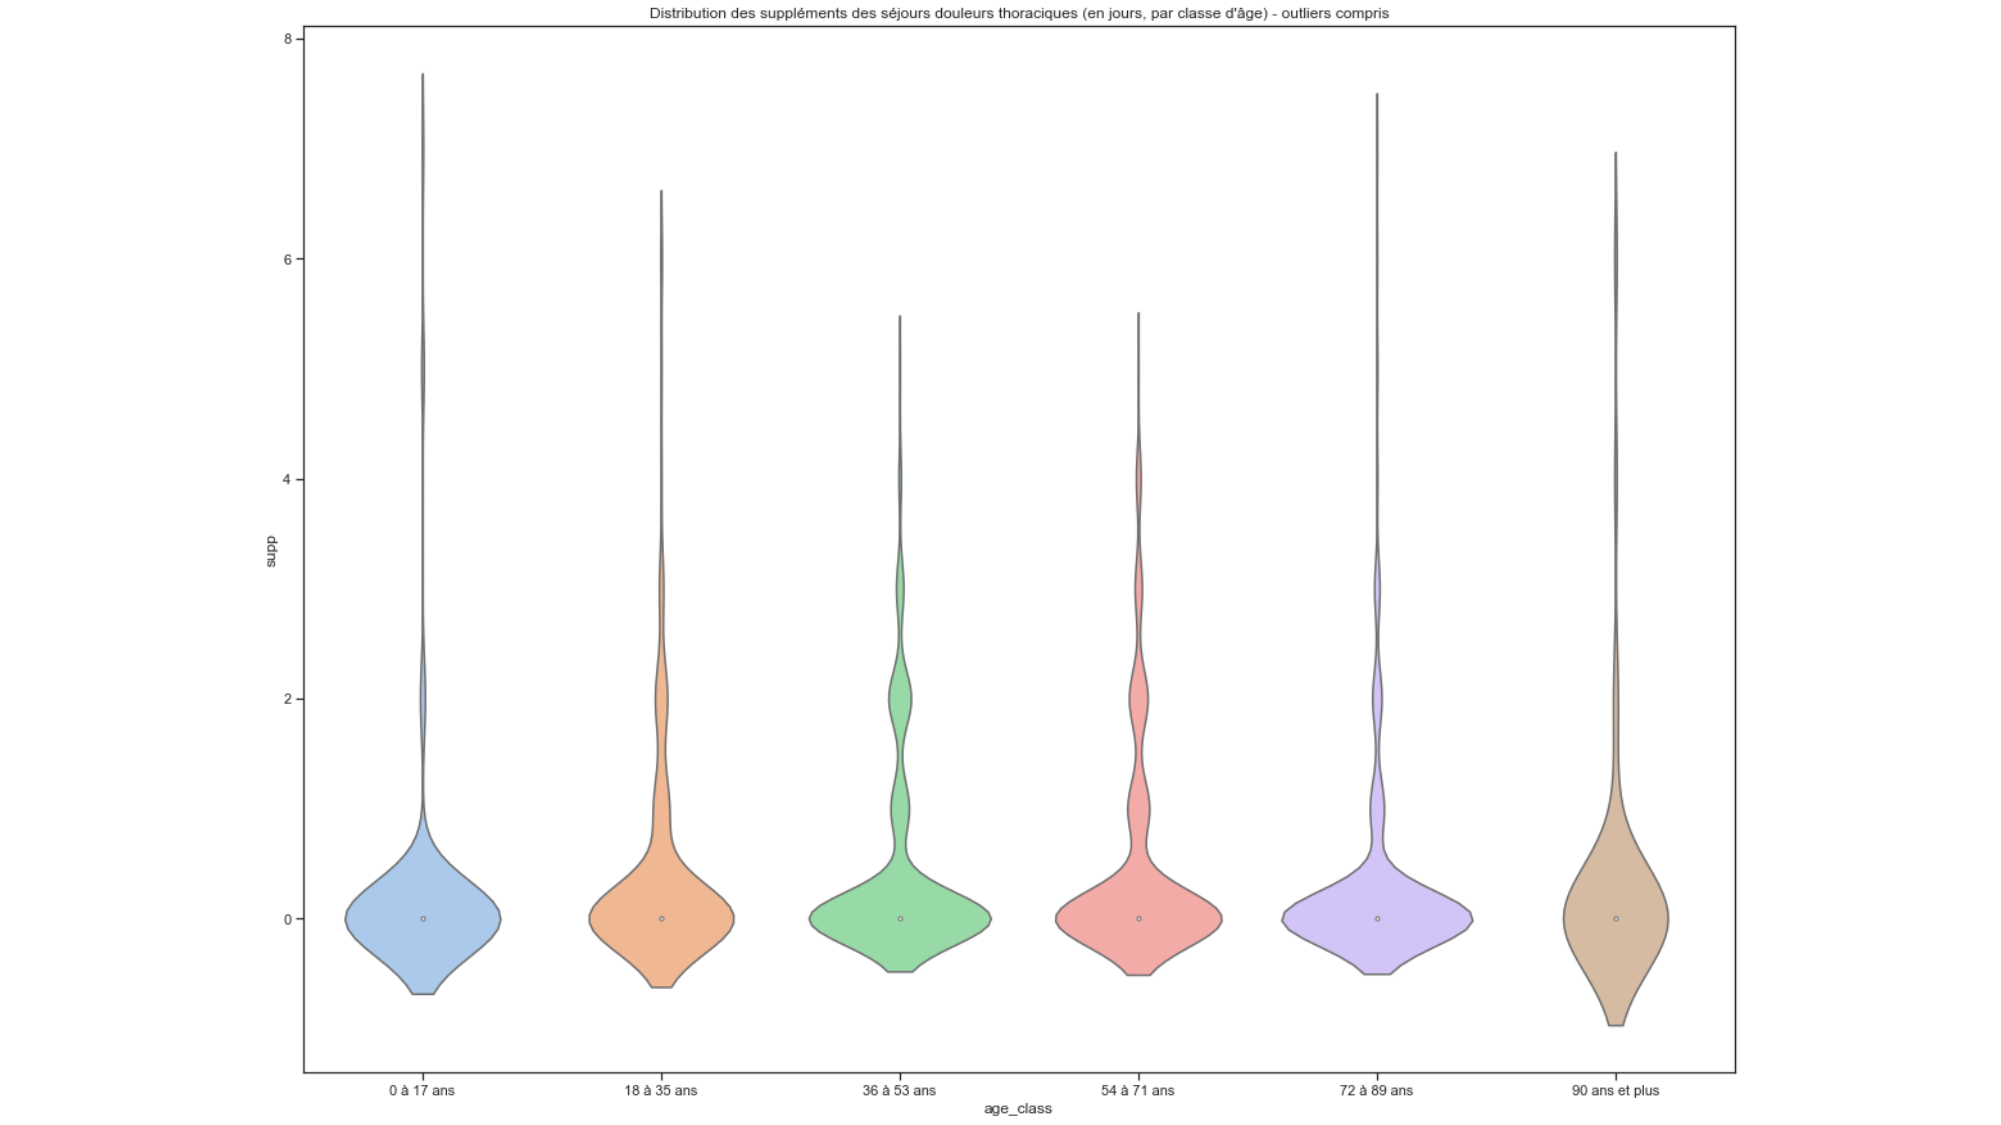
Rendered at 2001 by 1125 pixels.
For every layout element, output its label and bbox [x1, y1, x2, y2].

picture [255, 0, 1744, 1125]
